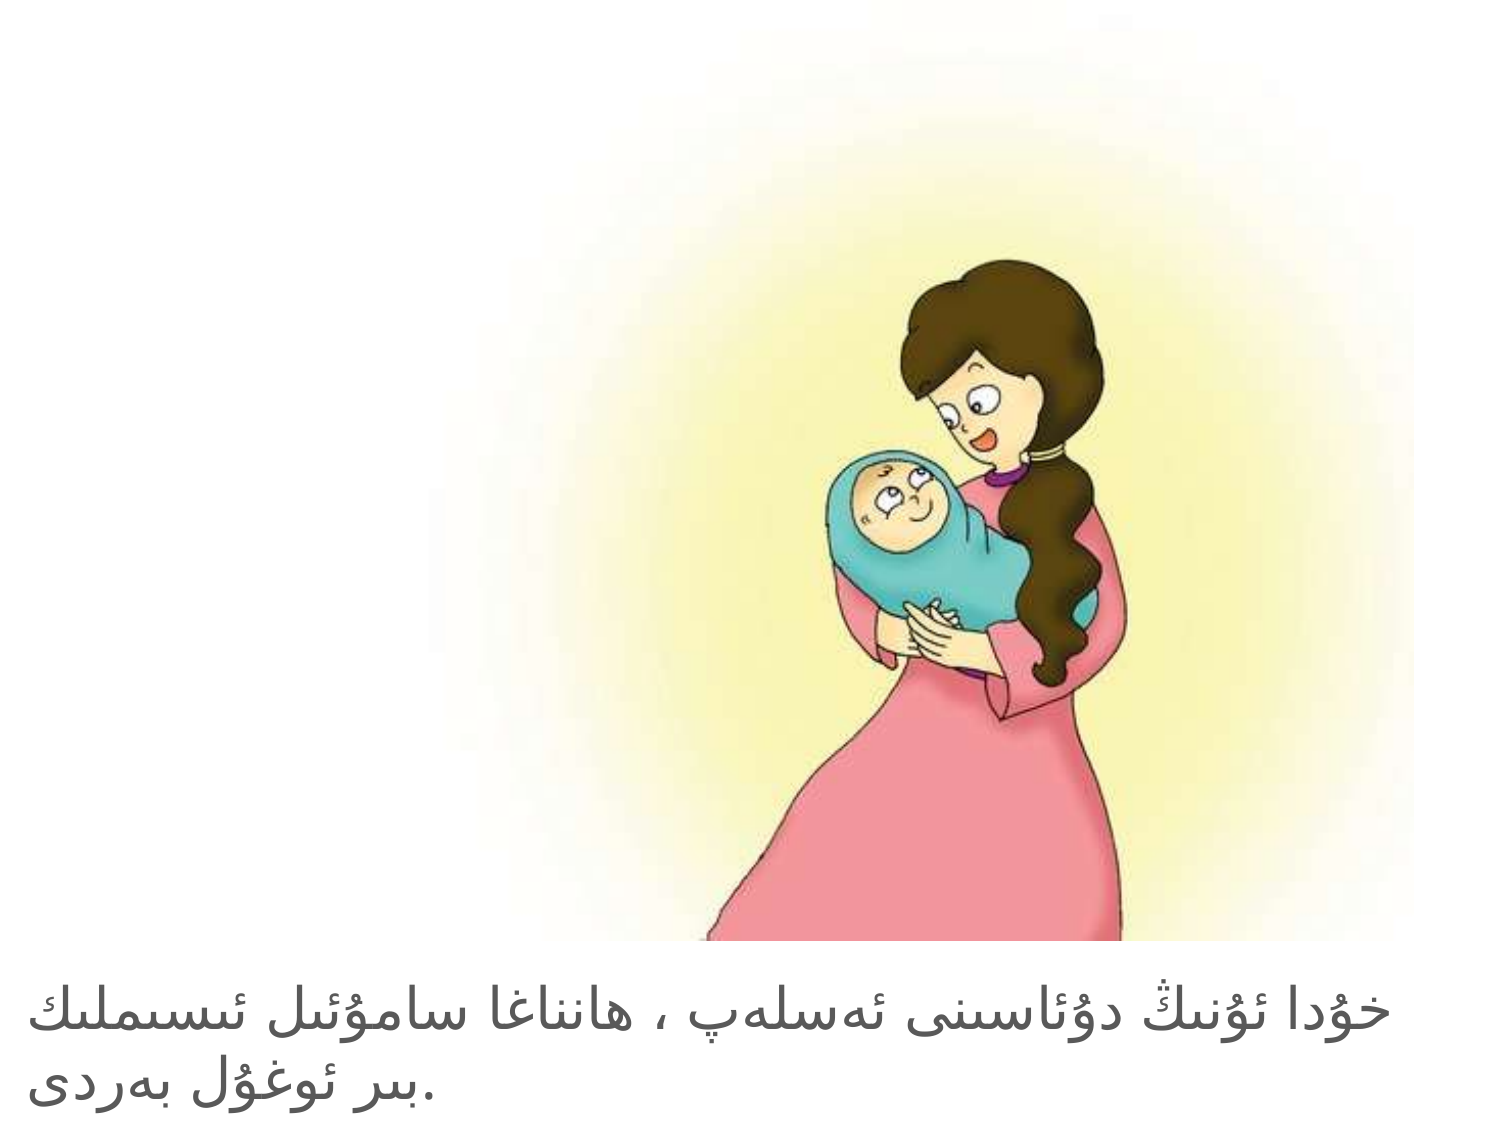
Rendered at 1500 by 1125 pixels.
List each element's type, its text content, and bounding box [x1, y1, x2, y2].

picture [86, 0, 1414, 941]
text_box خۇدا ئۇنىڭ دۇئاسىنى ئەسلەپ ، ھانناغا سامۇئىل ئىسىملىك بىر ئوغۇل بەردى. [11, 964, 1483, 1119]
